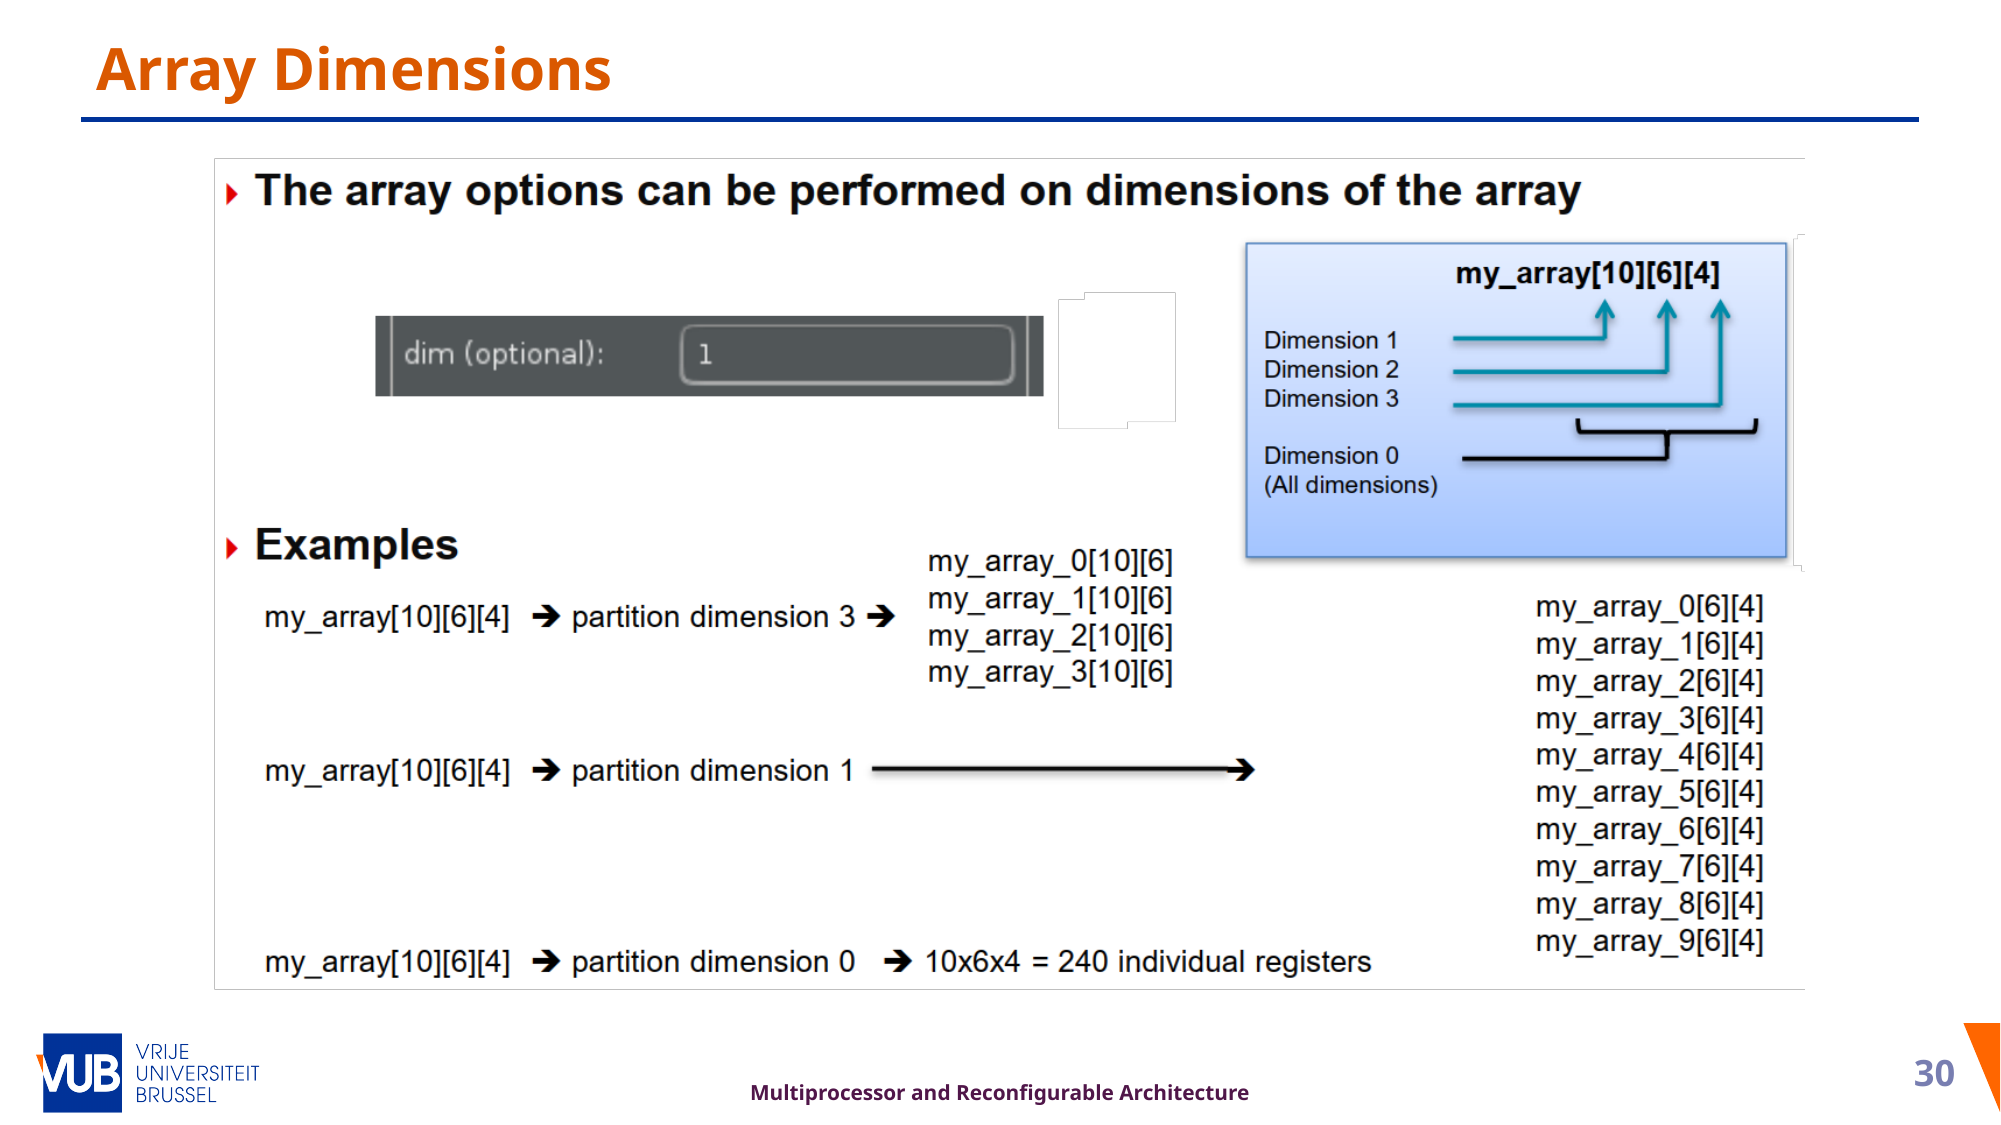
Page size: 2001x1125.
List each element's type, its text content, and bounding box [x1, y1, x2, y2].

title Array Dimensions [81, 22, 1920, 122]
slide_number 29 [1520, 1042, 1971, 1103]
picture [195, 140, 1806, 1014]
picture [29, 1023, 266, 1123]
